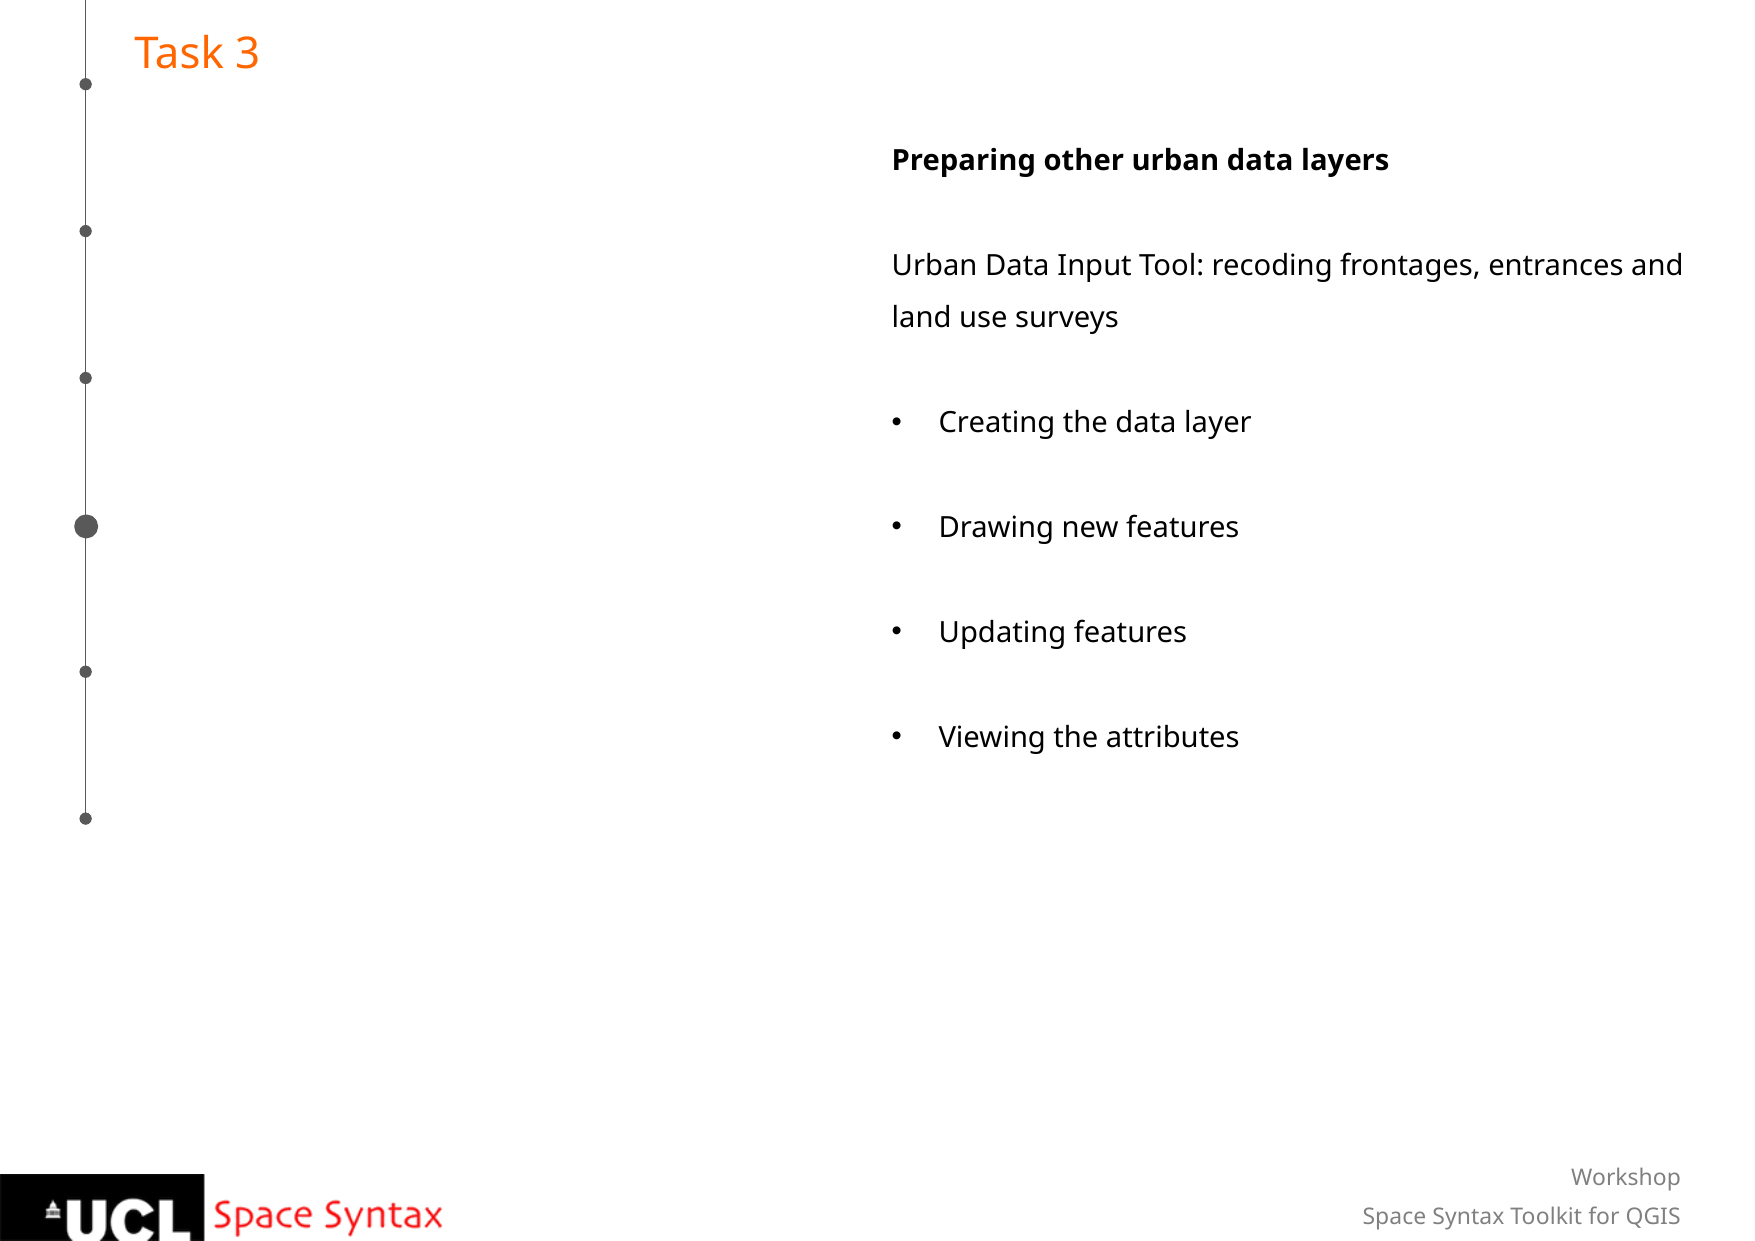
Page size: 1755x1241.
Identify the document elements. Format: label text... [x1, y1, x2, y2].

text_box Task 3 [119, 17, 1175, 85]
picture [0, 1174, 528, 1241]
text_box Preparing other urban data layers Urban Data Input Tool: recoding frontages, entrances and land use surveys Creating the data layer Drawing new features Updating features Viewing the attributes [876, 116, 1744, 761]
text_box [77, 517, 96, 536]
